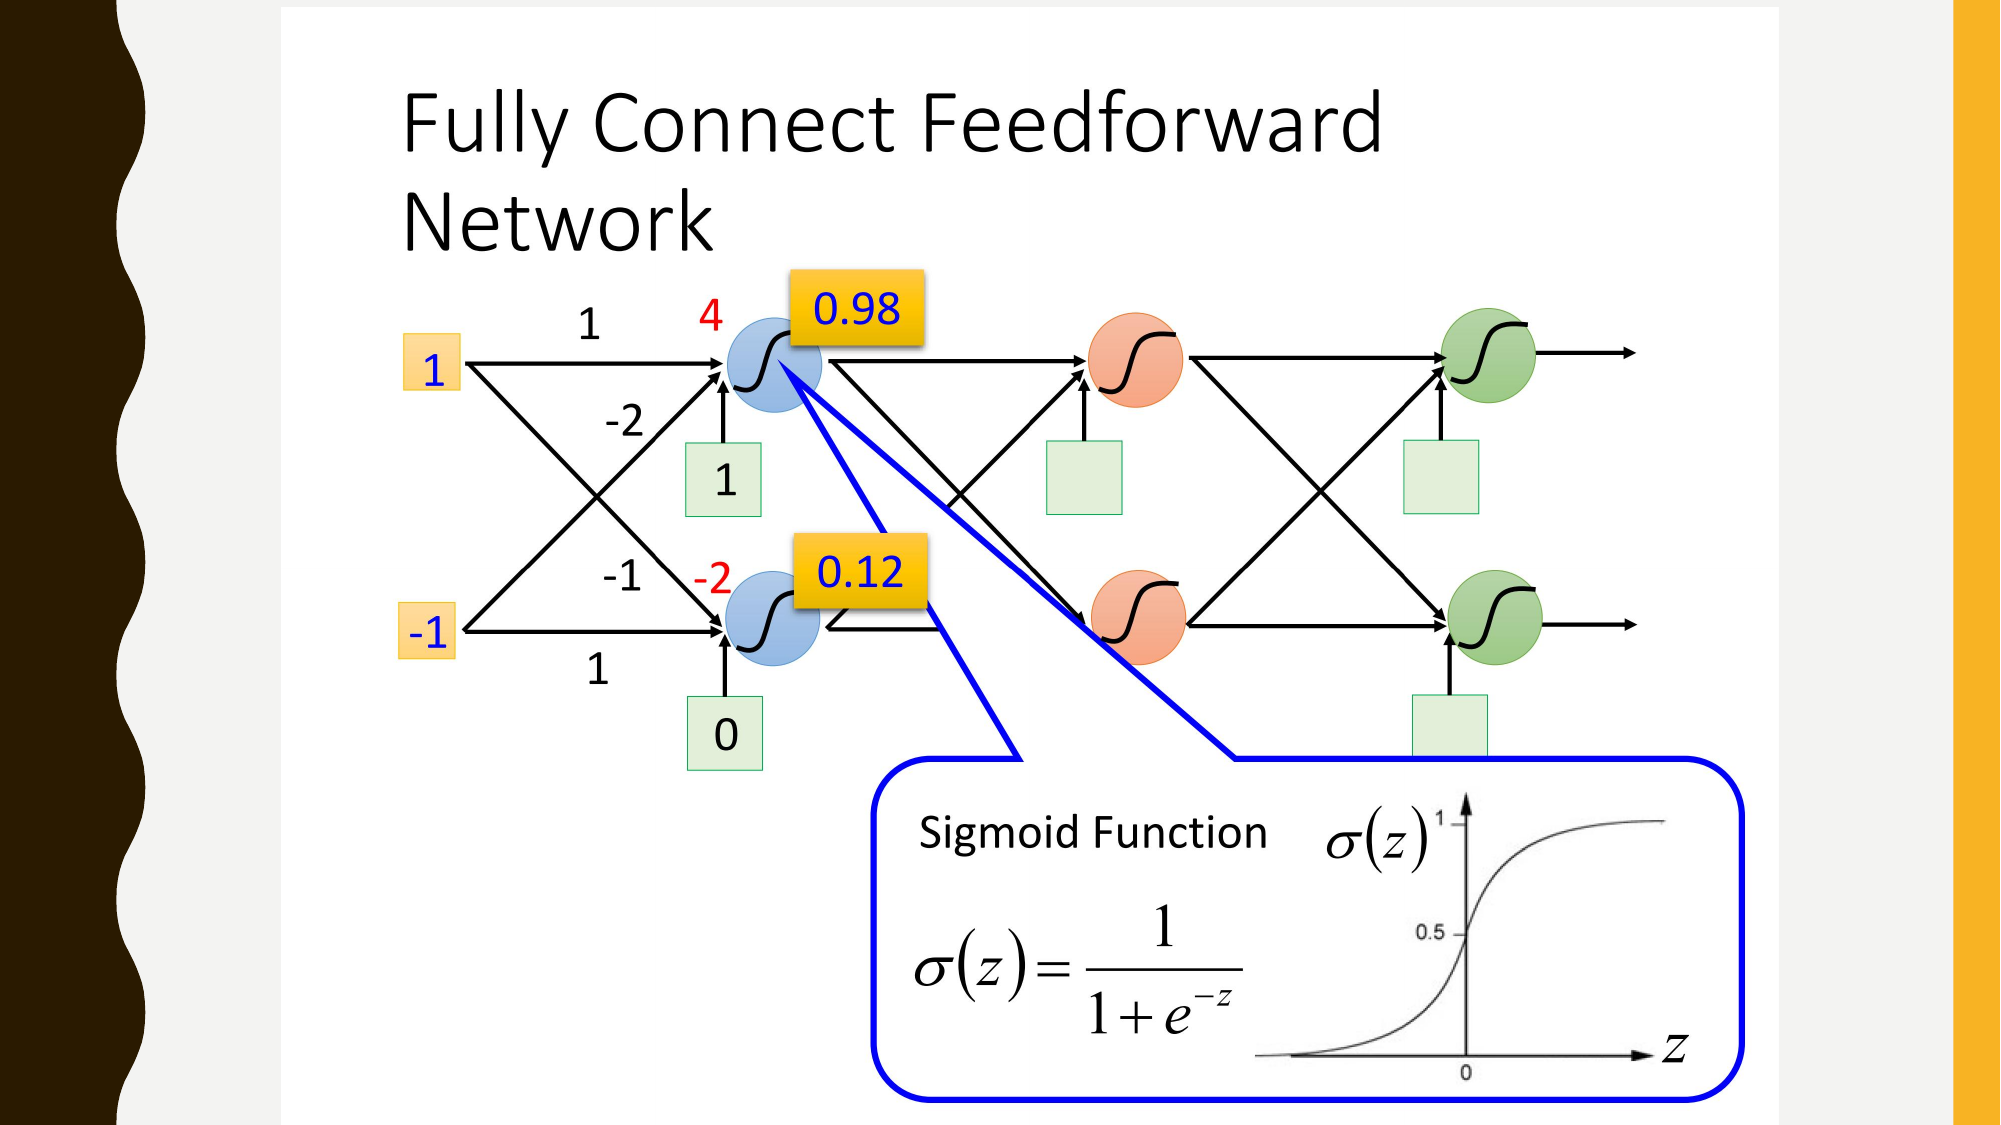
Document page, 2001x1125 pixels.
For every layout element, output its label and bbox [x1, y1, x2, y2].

list [281, 7, 1779, 1125]
